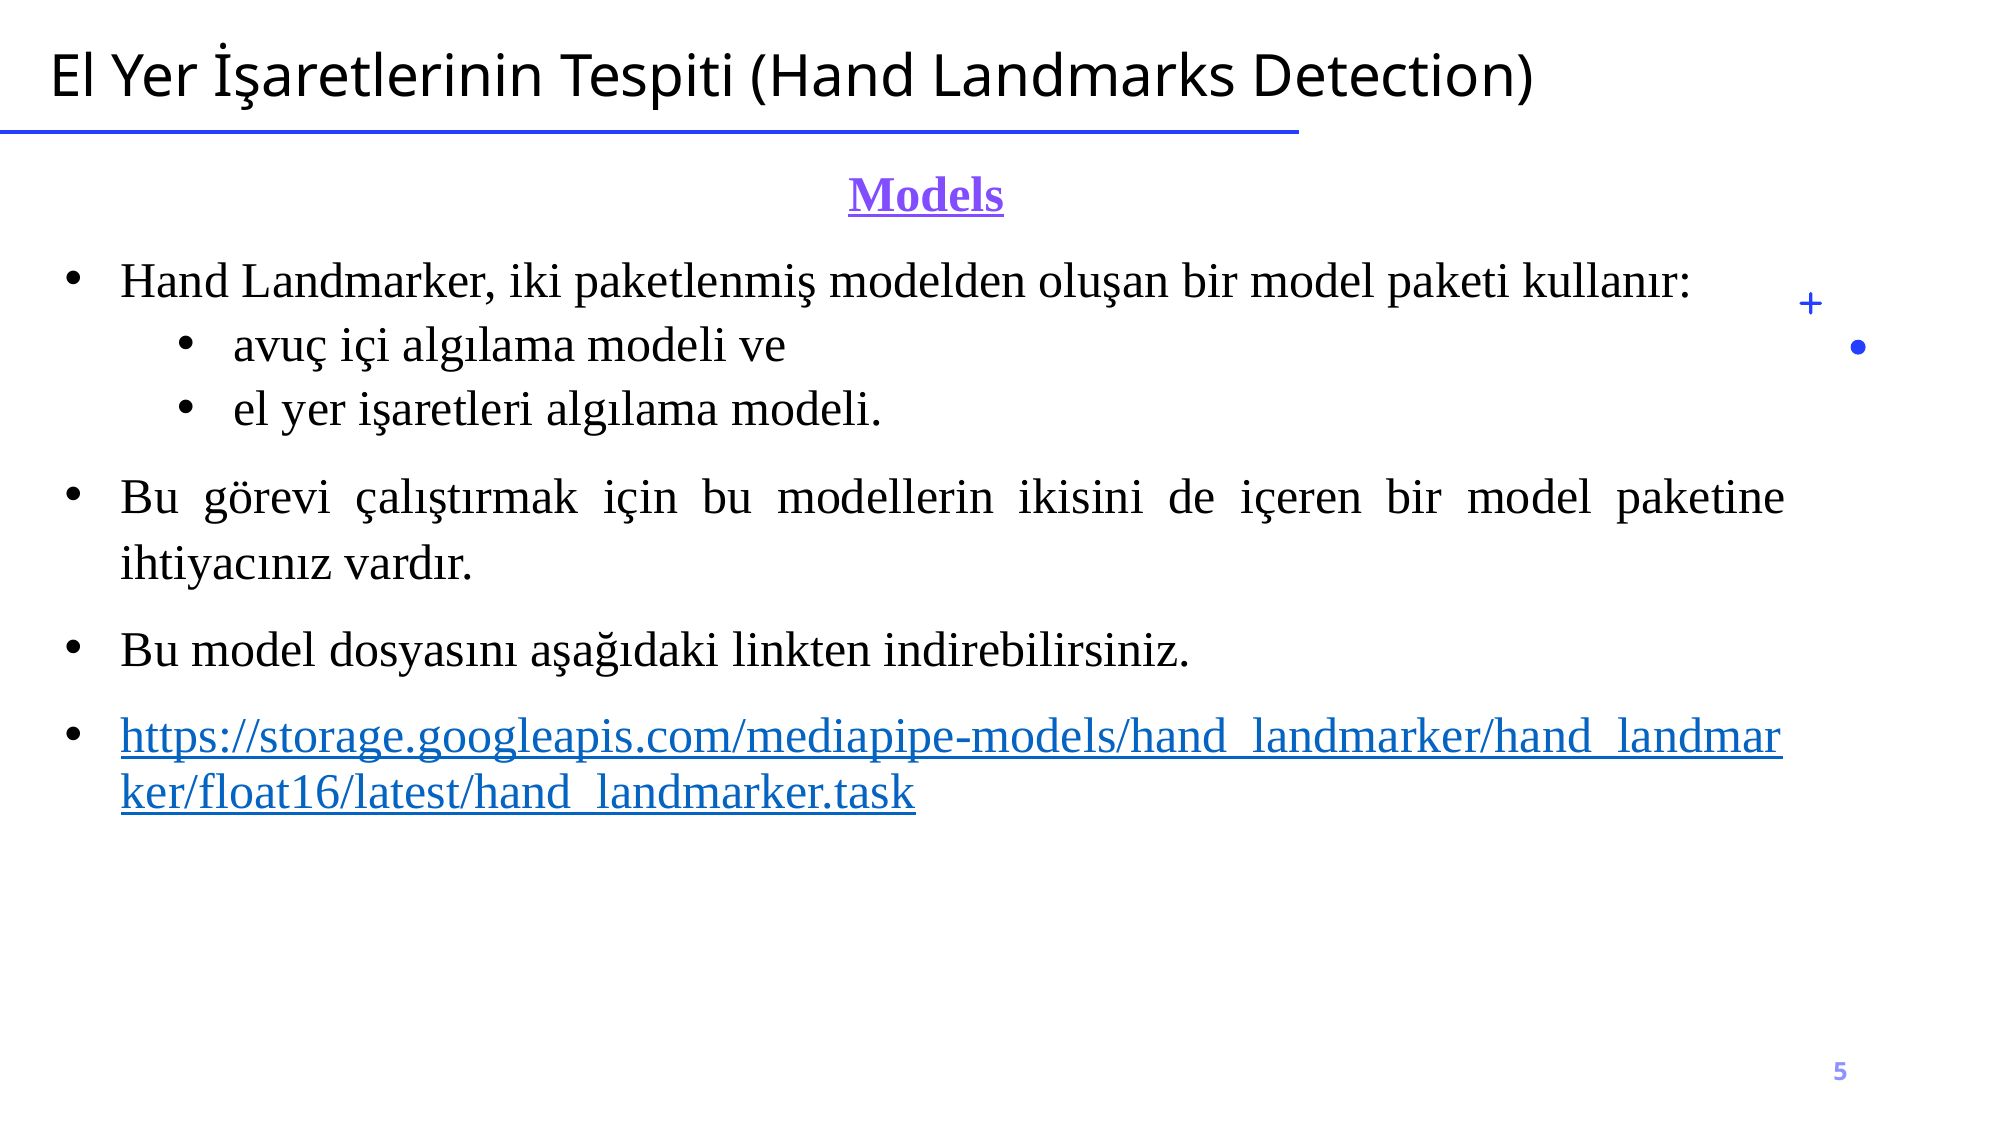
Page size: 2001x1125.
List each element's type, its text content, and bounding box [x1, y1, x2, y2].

slide_number 5 [1412, 1042, 1863, 1103]
list Models Hand Landmarker, iki paketlenmiş modelden oluşan bir model paketi kullanır: avuç içi algılama modeli ve el yer işaretleri algılama modeli. Bu görevi çalıştırmak için bu modellerin ikisini de içeren bir model paketine ihtiyacınız vardır. Bu model dosyasını aşağıdaki linkten indirebilirsiniz. https://storage.googleapis.com/mediapipe-models/hand_landmarker/hand_landmarker/float16/latest/hand_landmarker.task [49, 147, 1803, 1010]
title El Yer İşaretlerinin Tespiti (Hand Landmarks Detection) [34, 22, 1638, 117]
